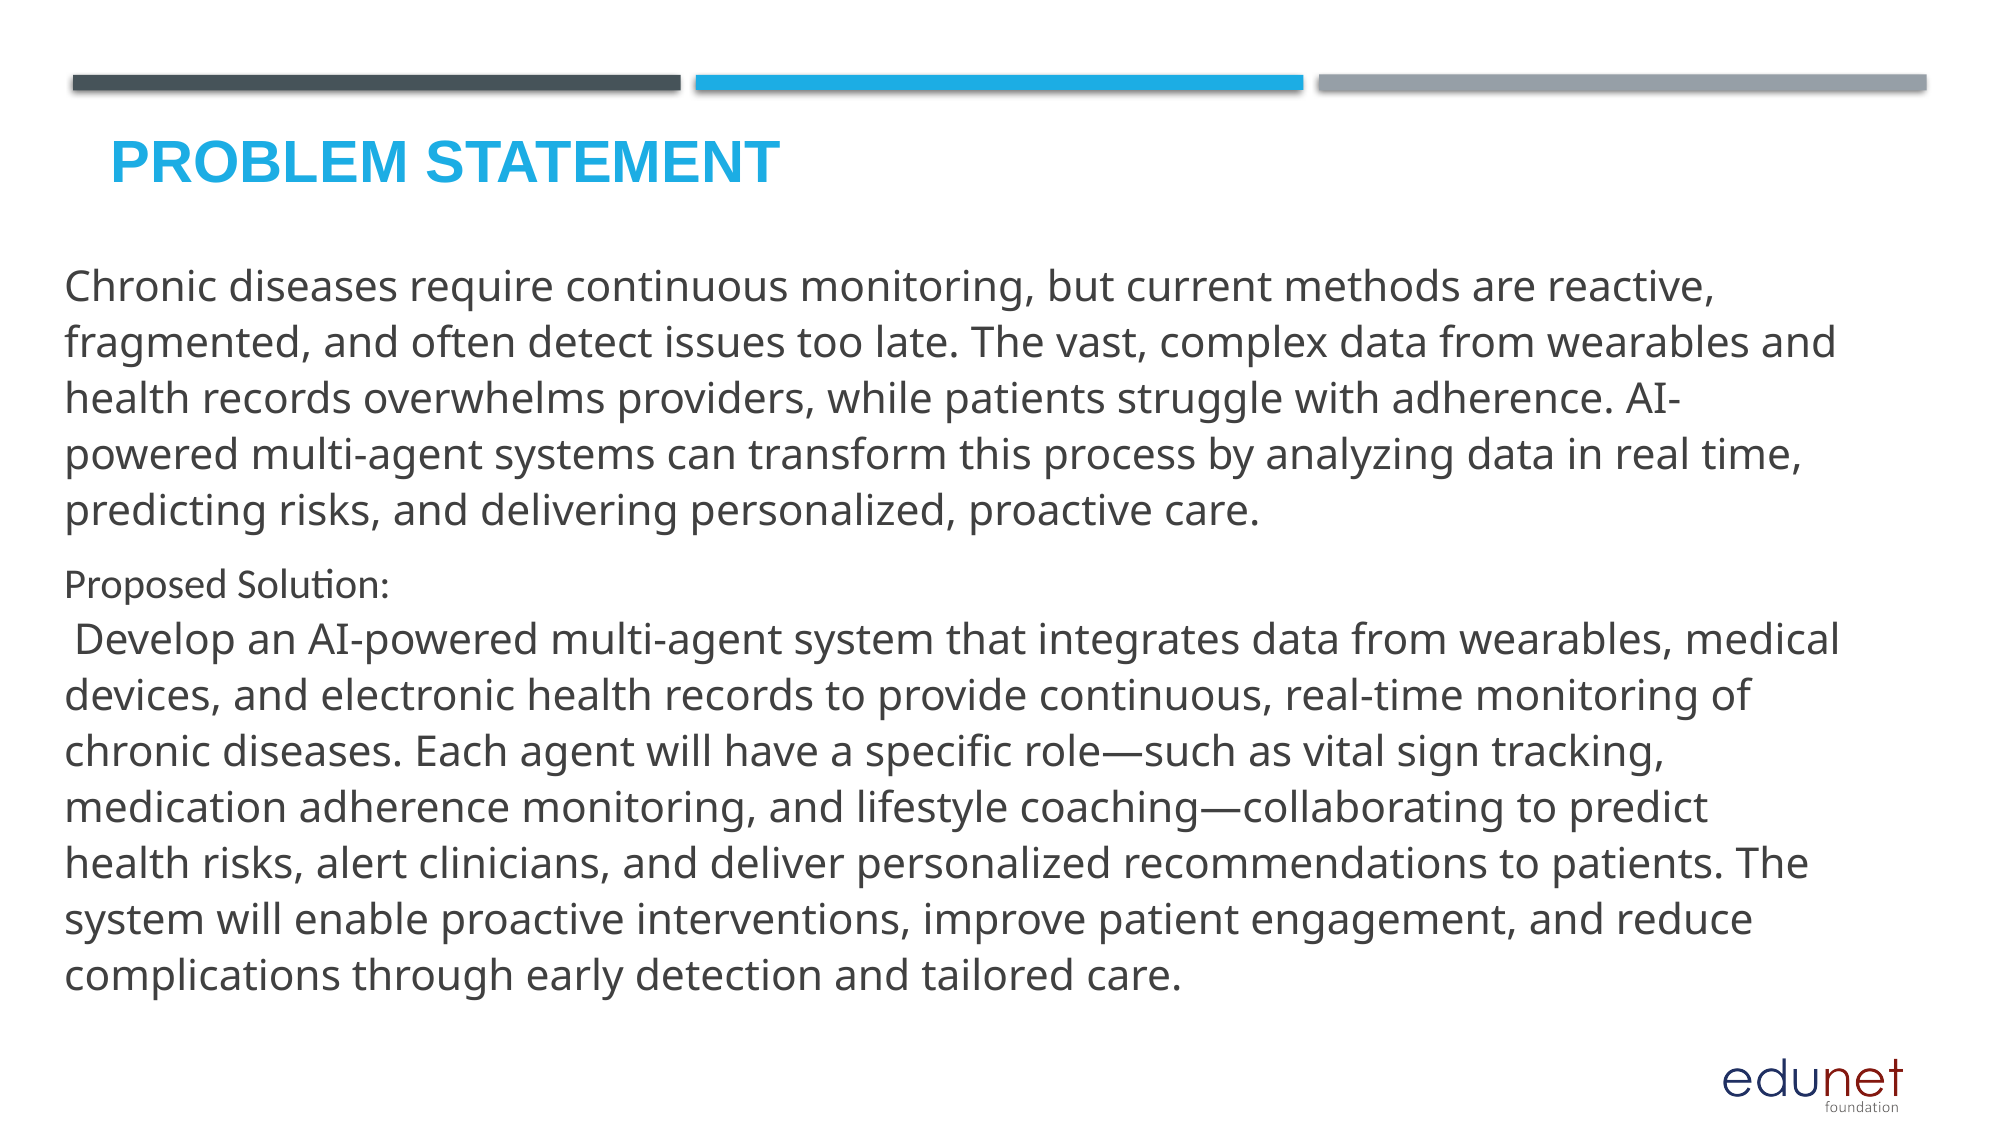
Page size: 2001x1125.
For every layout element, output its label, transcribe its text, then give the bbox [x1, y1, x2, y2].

title Problem Statement [95, 115, 1905, 203]
list Chronic diseases require continuous monitoring, but current methods are reactive, fragmented, and often detect issues too late. The vast, complex data from wearables and health records overwhelms providers, while patients struggle with adherence. AI-powered multi-agent systems can transform this process by analyzing data in real time, predicting risks, and delivering personalized, proactive care. Proposed Solution: Develop an AI-powered multi-agent system that integrates data from wearables, medical devices, and electronic health records to provide continuous, real-time monitoring of chronic diseases. Each agent will have a specific role—such as vital sign tracking, medication adherence monitoring, and lifestyle coaching—collaborating to predict health risks, alert clinicians, and deliver personalized recommendations to patients. The system will enable proactive interventions, improve patient engagement, and reduce complications through early detection and tailored care. [49, 243, 1859, 1010]
picture [1719, 1056, 1905, 1116]
